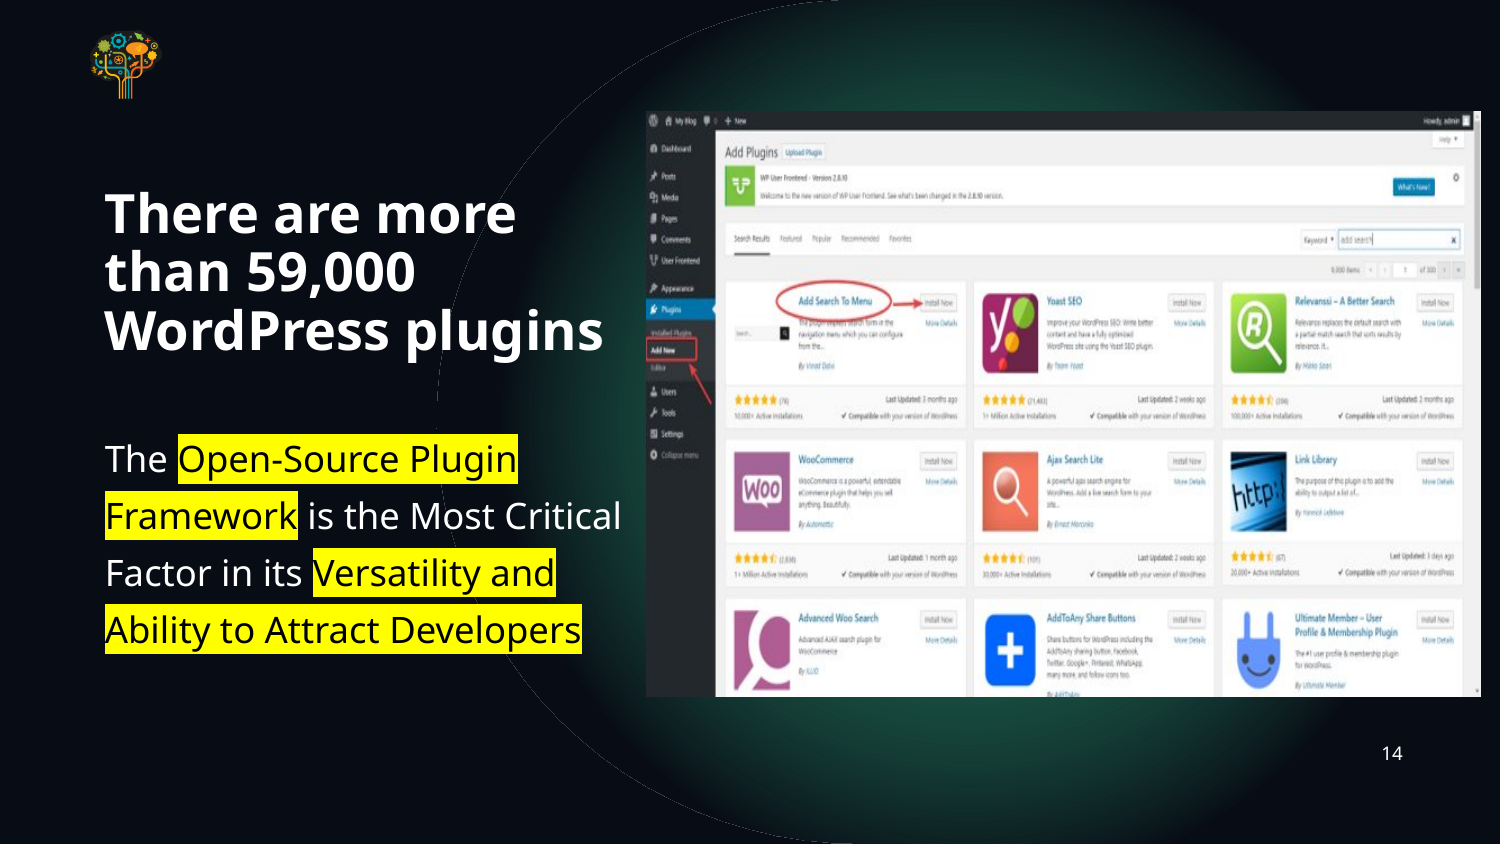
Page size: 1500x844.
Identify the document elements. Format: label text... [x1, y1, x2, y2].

list There are more than 59,000 WordPress plugins [104, 186, 637, 662]
list The Open-Source Plugin Framework is the Most Critical Factor in its Versatility and Ability to Attract Developers [104, 423, 646, 844]
slide_number ‹#› [1370, 731, 1415, 777]
picture [85, 22, 166, 104]
text_box [509, 0, 1500, 844]
picture [662, 306, 681, 315]
picture [645, 111, 1482, 698]
